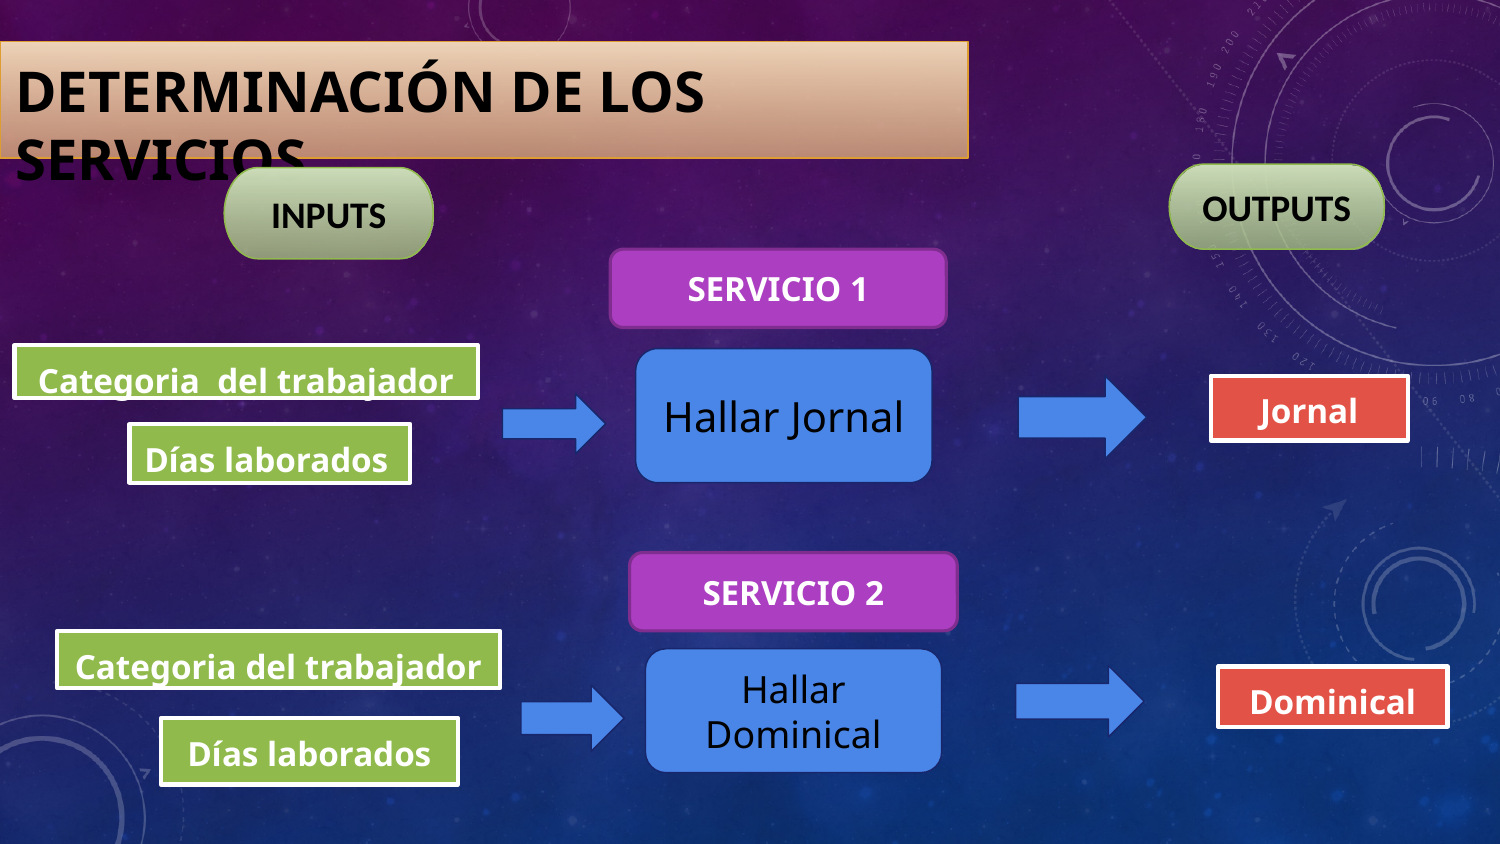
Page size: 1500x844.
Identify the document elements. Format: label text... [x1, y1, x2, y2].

text_box Jornal [1209, 374, 1410, 443]
text_box SERVICIO 1 [608, 247, 948, 330]
text_box [520, 685, 625, 752]
title Determinación de los servicios [0, 41, 969, 159]
text_box Categoria del trabajador [55, 629, 502, 690]
text_box Hallar Jornal [635, 348, 933, 483]
text_box Días laborados [159, 716, 460, 787]
text_box Categoria del trabajador [12, 343, 480, 400]
text_box [1015, 665, 1145, 738]
text_box OUTPUTS [1168, 163, 1386, 250]
text_box Hallar Dominical [645, 648, 942, 773]
text_box Días laborados [127, 422, 412, 485]
text_box [502, 393, 606, 455]
text_box [1018, 375, 1147, 459]
text_box [208, 249, 411, 314]
text_box SERVICIO 2 [628, 550, 959, 633]
text_box INPUTS [223, 166, 434, 260]
picture [0, 0, 1500, 844]
text_box Dominical [1216, 664, 1450, 729]
